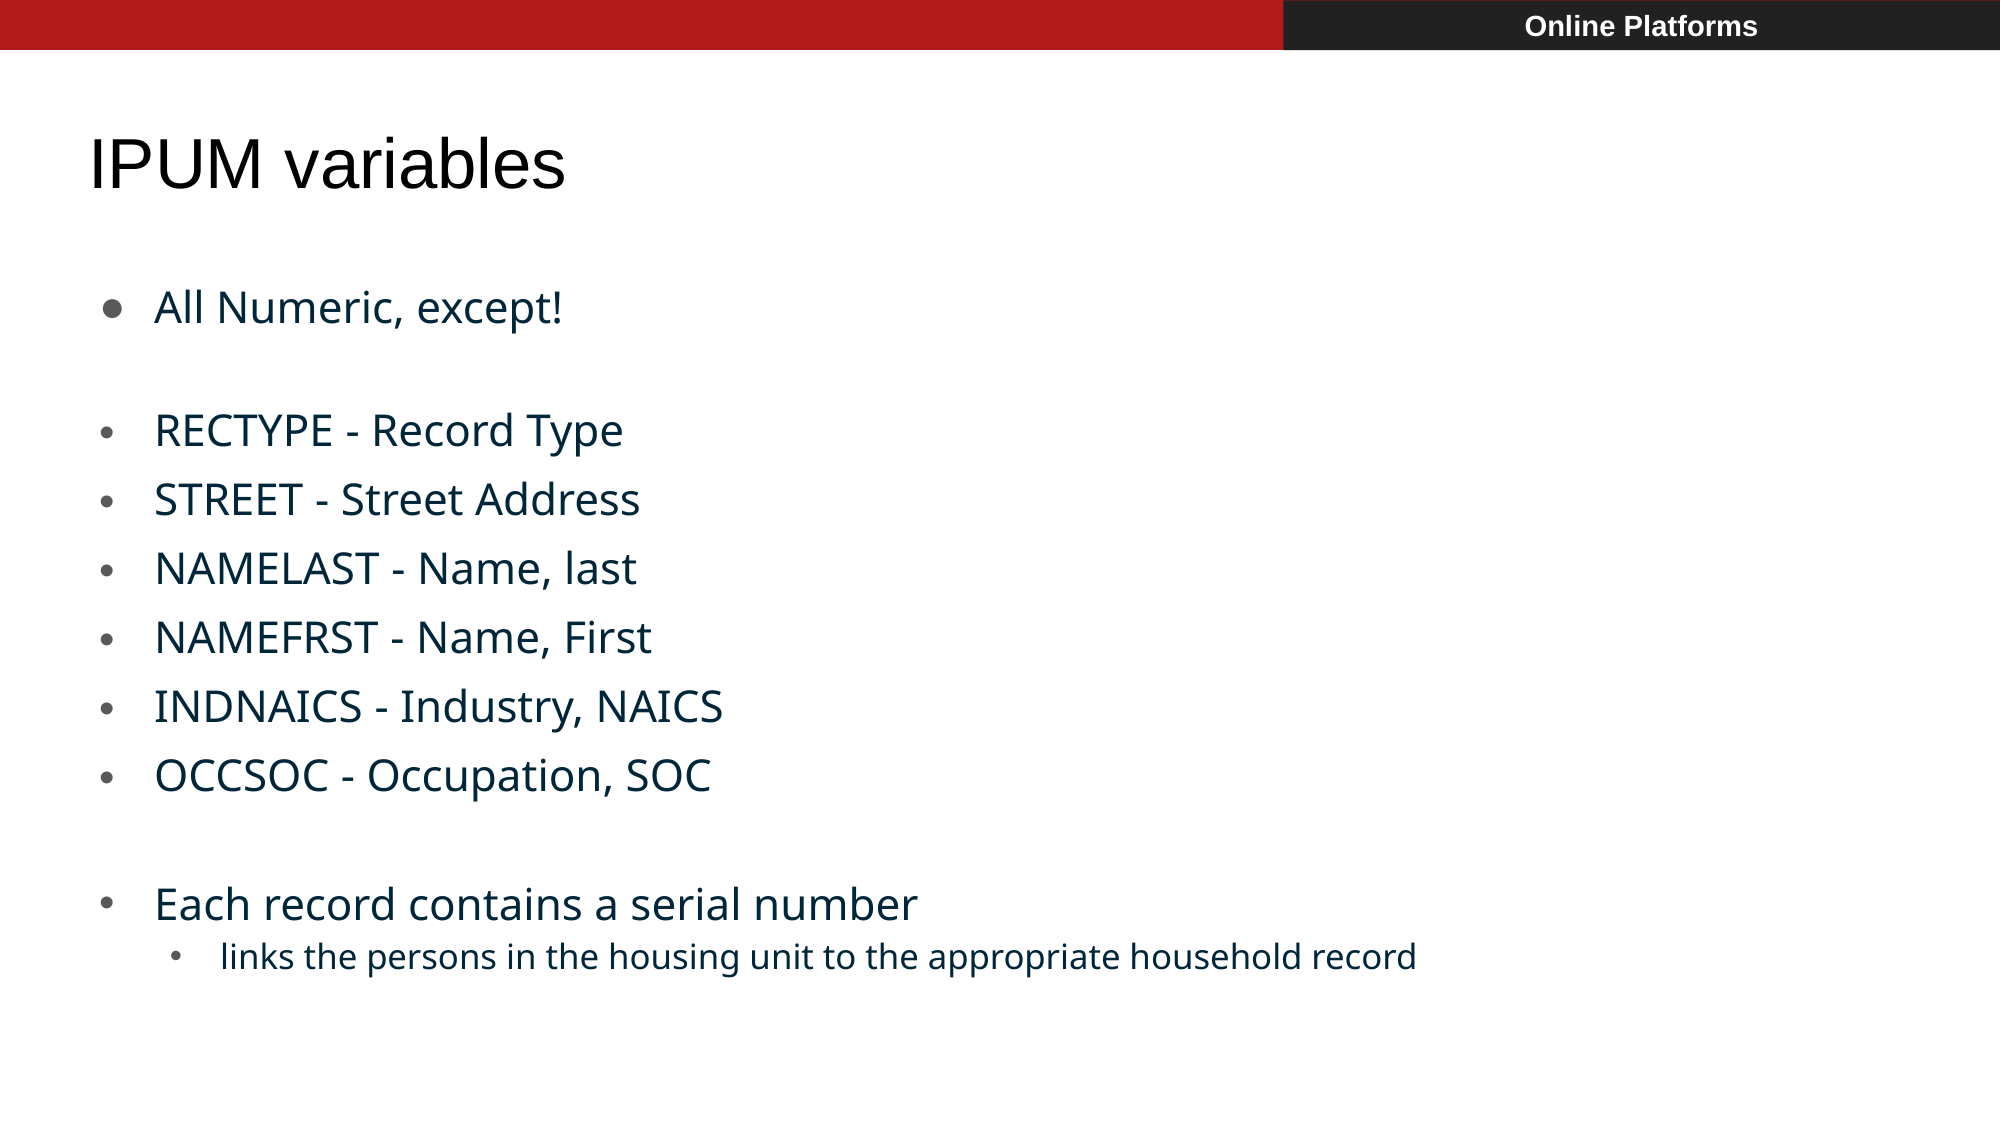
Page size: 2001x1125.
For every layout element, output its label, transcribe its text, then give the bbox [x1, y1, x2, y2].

picture [0, 0, 1283, 50]
title IPUM variables [68, 97, 1932, 223]
text_box Online Platforms [1283, 0, 2000, 51]
list All Numeric, except! RECTYPE - Record Type STREET - Street Address NAMELAST - Name, last NAMEFRST - Name, First INDNAICS - Industry, NAICS OCCSOC - Occupation, SOC Each record contains a serial number links the persons in the housing unit to the appropriate household record [68, 252, 1932, 1000]
